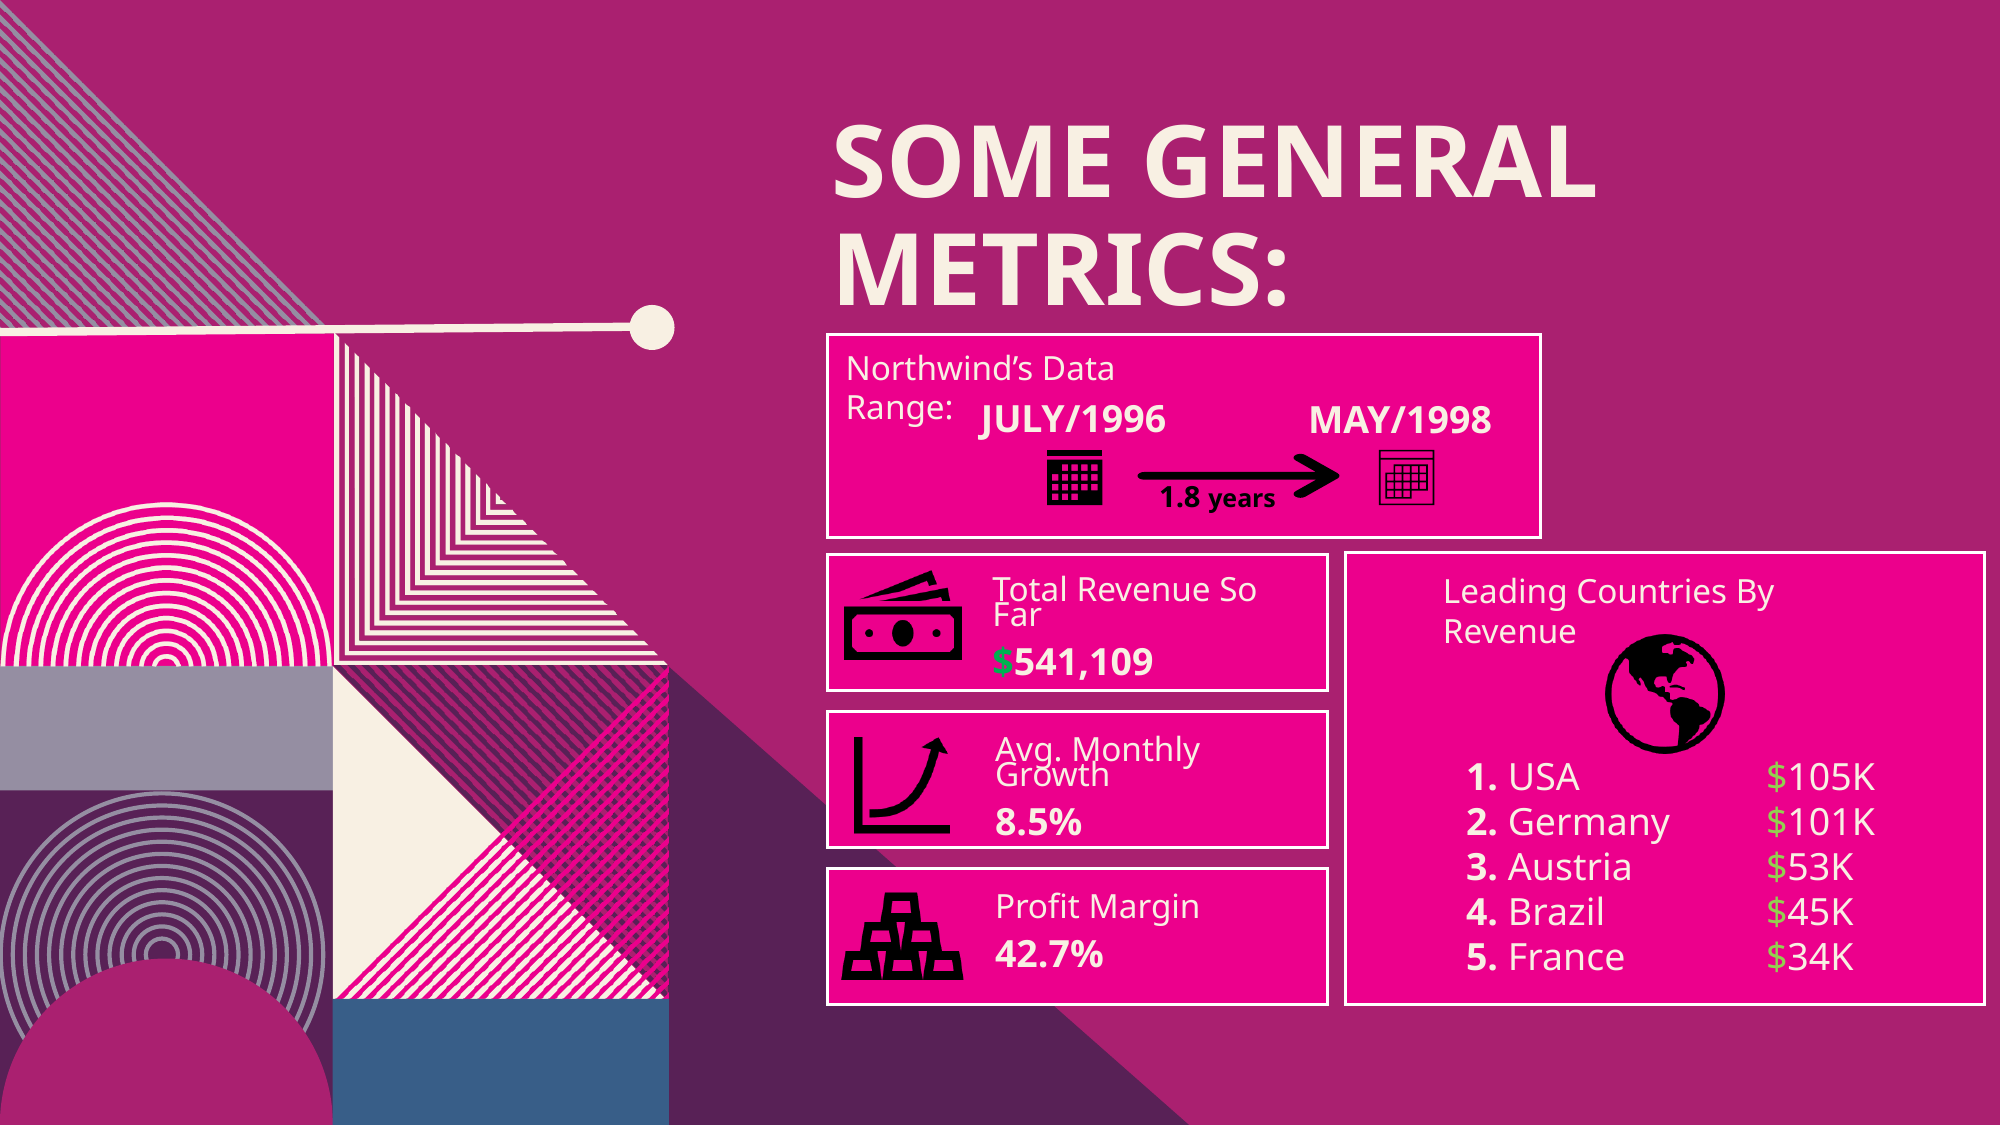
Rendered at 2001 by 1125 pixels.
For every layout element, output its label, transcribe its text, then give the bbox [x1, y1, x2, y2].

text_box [827, 334, 1541, 538]
title Some general metrics: [816, 90, 1686, 335]
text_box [827, 711, 1334, 853]
picture [333, 332, 669, 998]
picture [0, 0, 333, 327]
picture [0, 502, 332, 667]
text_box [827, 553, 1328, 691]
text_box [827, 866, 1328, 1007]
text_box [1345, 552, 2000, 1005]
